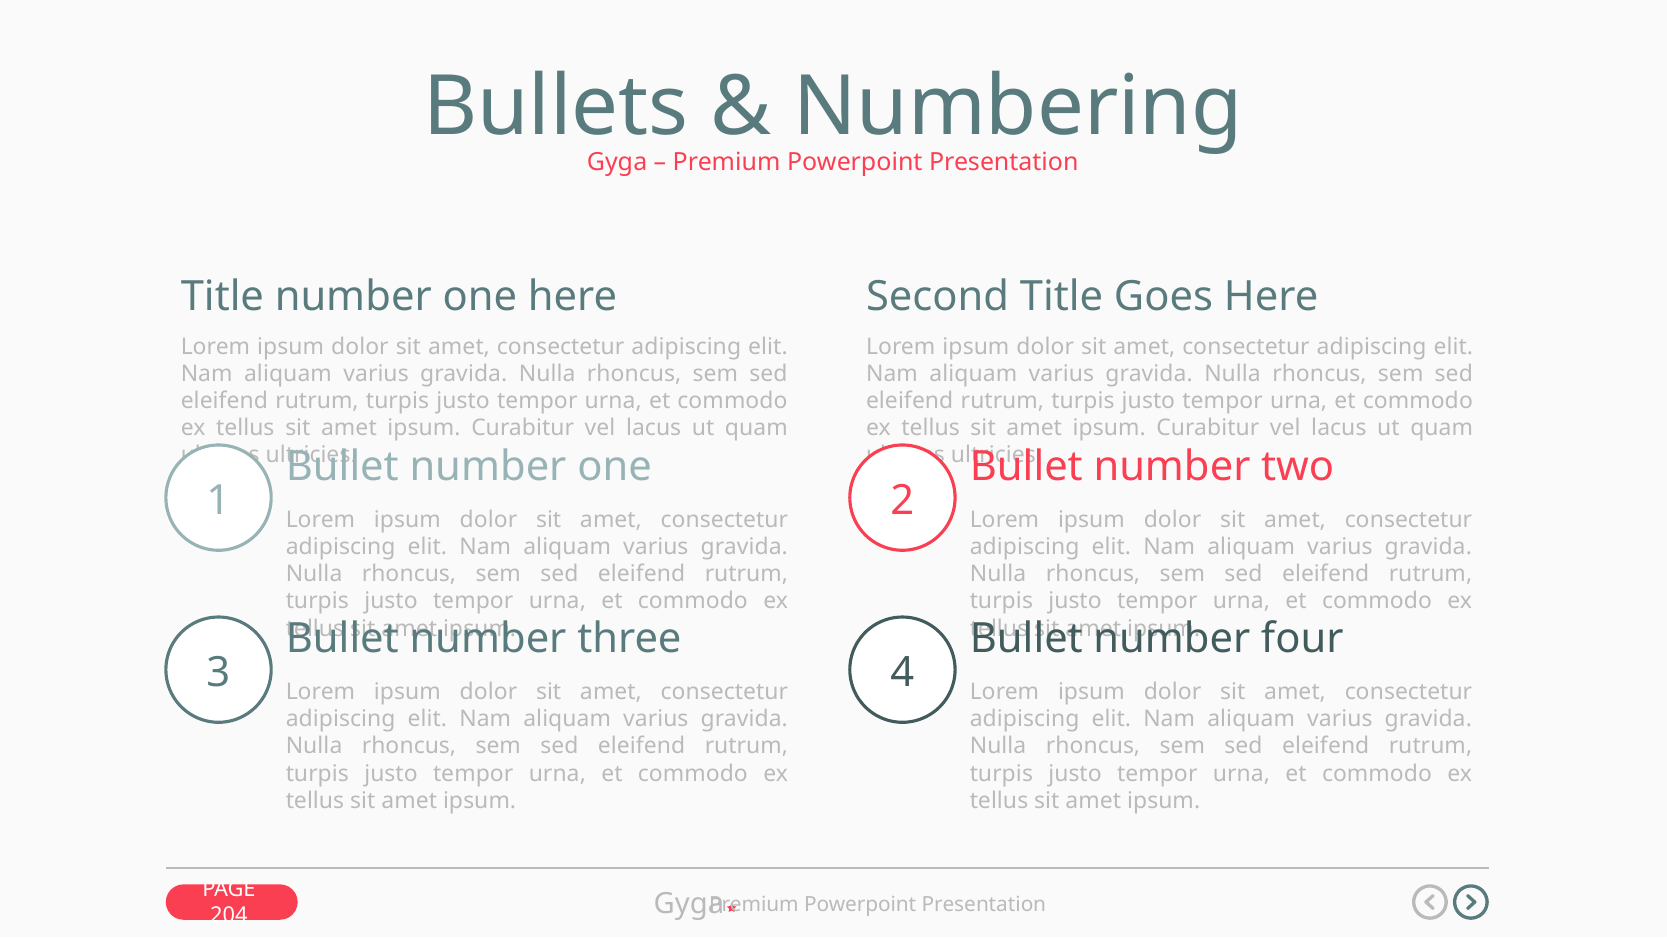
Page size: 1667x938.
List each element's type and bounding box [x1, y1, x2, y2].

text_box [849, 284, 1489, 820]
list [0, 43, 1667, 185]
text_box [165, 284, 804, 820]
